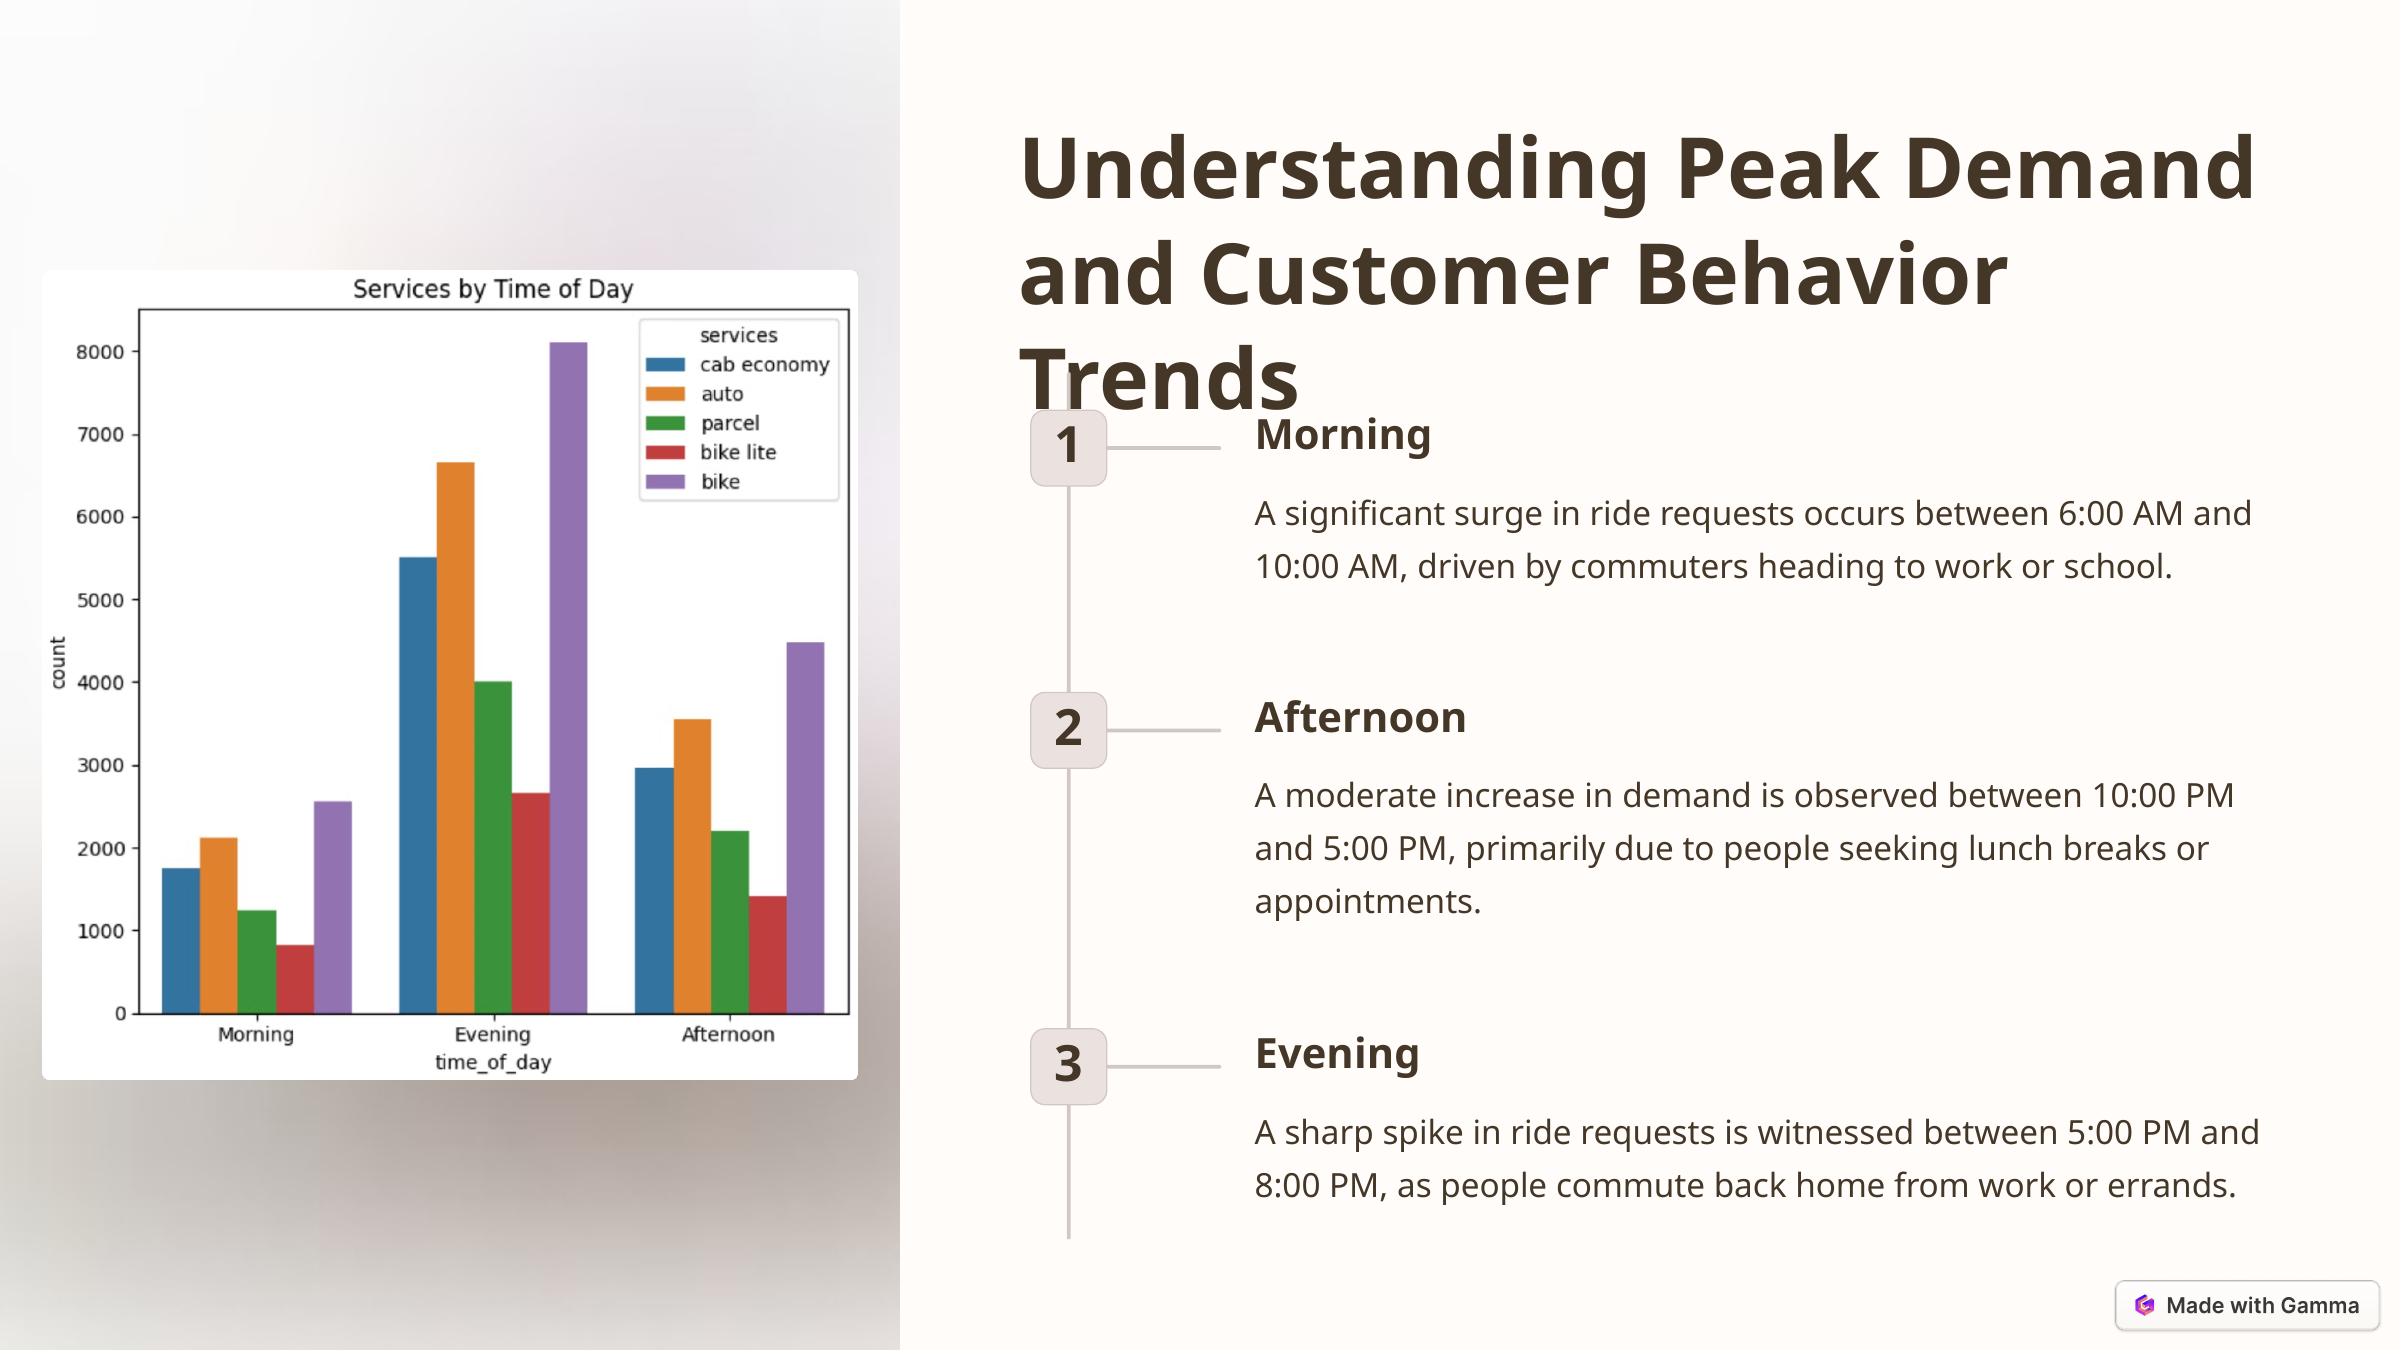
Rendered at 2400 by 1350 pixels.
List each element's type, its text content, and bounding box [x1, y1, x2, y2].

text_box [1030, 692, 1107, 769]
text_box 2 [1055, 705, 1082, 756]
text_box A significant surge in ride requests occurs between 6:00 AM and 10:00 AM, driven by commuters heading to work or school. [1254, 478, 2282, 587]
text_box Evening [1254, 1024, 1677, 1078]
text_box [1030, 410, 1107, 487]
text_box [1066, 769, 1071, 1028]
text_box 3 [1056, 1041, 1082, 1093]
picture [2106, 1271, 2389, 1339]
text_box [1107, 1064, 1222, 1069]
text_box [1107, 728, 1222, 733]
text_box [1107, 446, 1222, 450]
text_box [1066, 487, 1071, 692]
text_box A moderate increase in demand is observed between 10:00 PM and 5:00 PM, primarily due to people seeking lunch breaks or appointments. [1254, 761, 2282, 924]
text_box [1030, 1028, 1107, 1105]
picture [0, 0, 900, 1350]
text_box Understanding Peak Demand and Customer Behavior Trends [1018, 110, 2282, 322]
text_box A sharp spike in ride requests is witnessed between 5:00 PM and 8:00 PM, as people commute back home from work or errands. [1254, 1097, 2282, 1206]
text_box Afternoon [1254, 688, 1677, 741]
text_box 1 [1059, 422, 1079, 474]
text_box [1066, 372, 1071, 410]
text_box Morning [1254, 406, 1677, 459]
text_box [1066, 1105, 1071, 1240]
